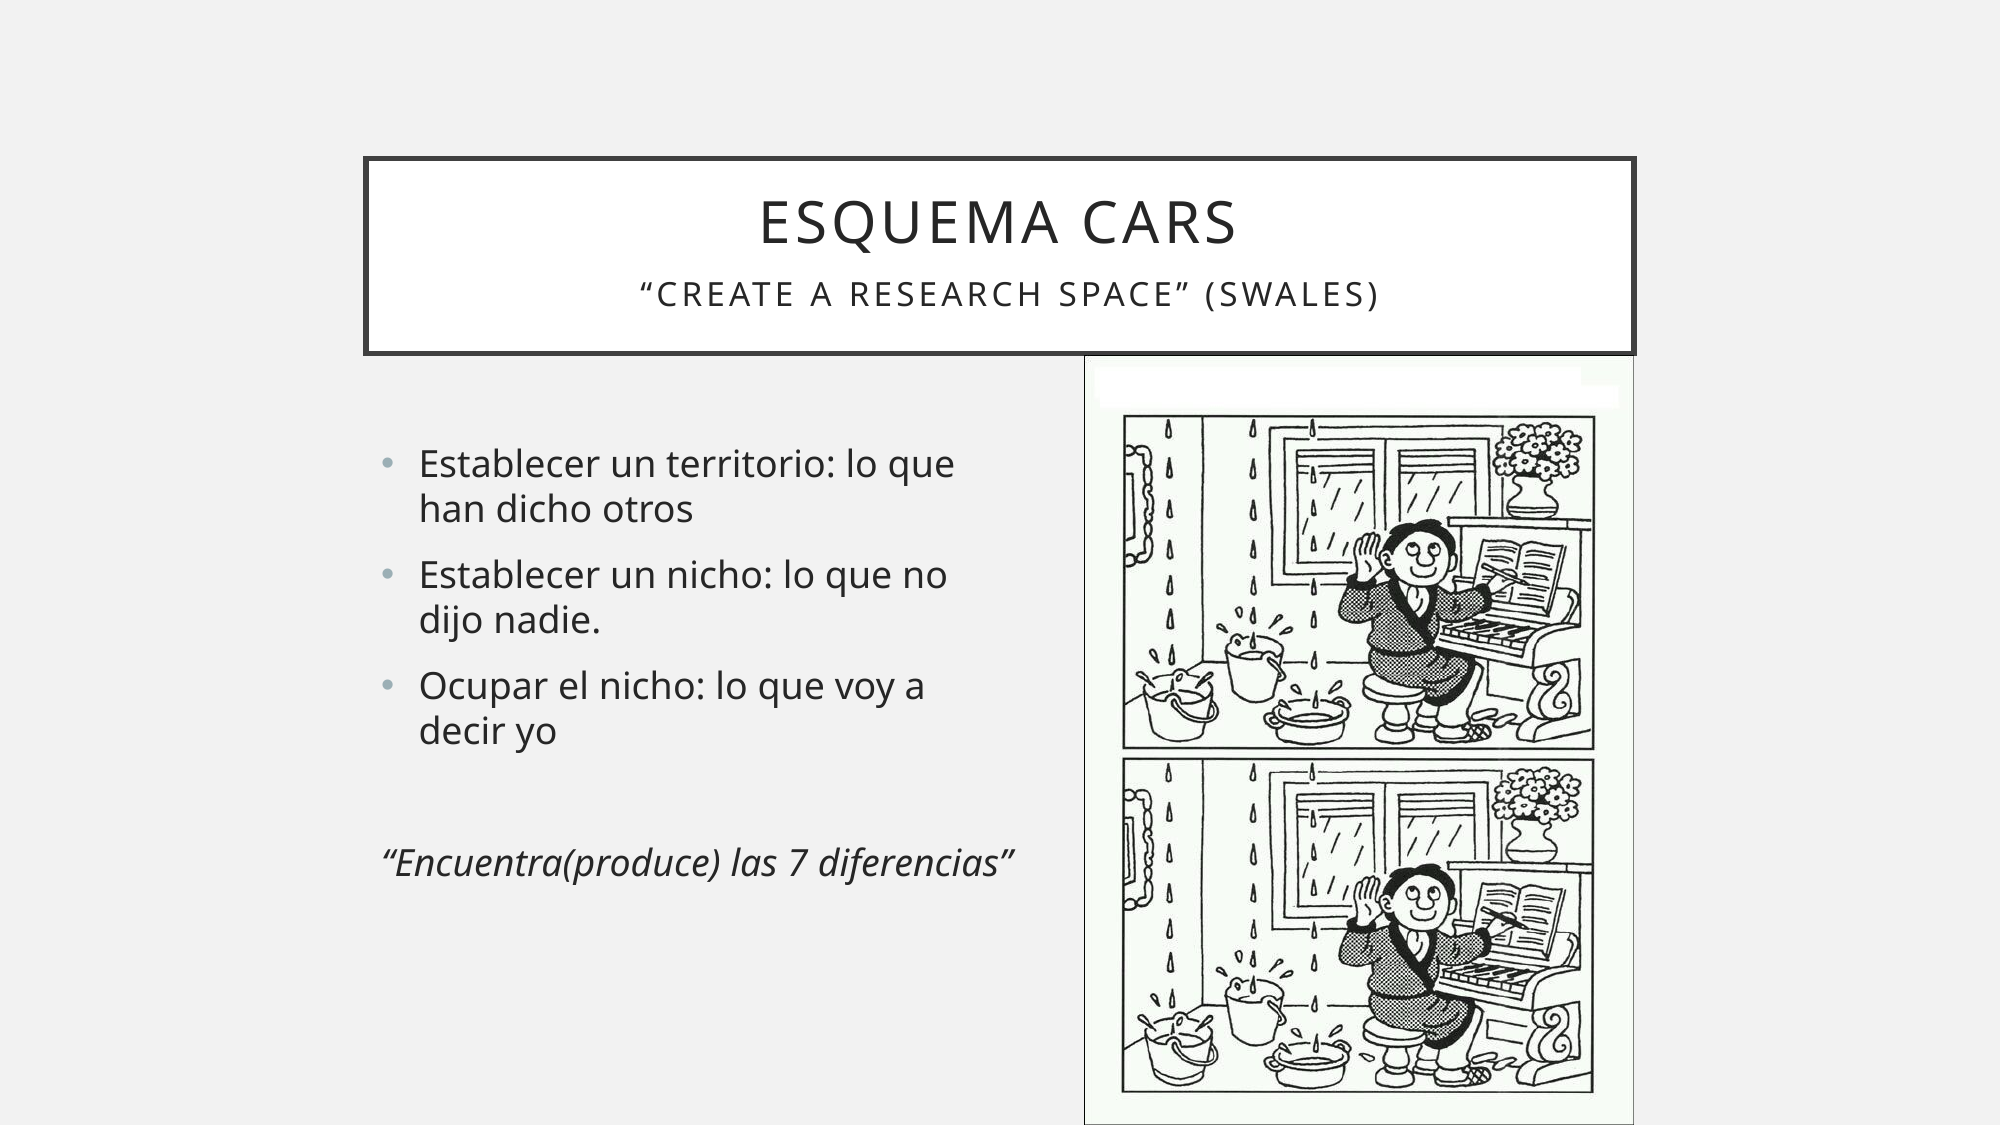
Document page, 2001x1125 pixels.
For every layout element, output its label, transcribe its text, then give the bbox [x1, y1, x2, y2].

list Establecer un territorio: lo que han dicho otros Establecer un nicho: lo que no dijo nadie. Ocupar el nicho: lo que voy a decir yo “Encuentra(produce) las 7 diferencias” [366, 432, 1035, 1091]
title Esquema CARS “create a research space” (Swales) [363, 156, 1637, 356]
picture [1084, 355, 1634, 1125]
